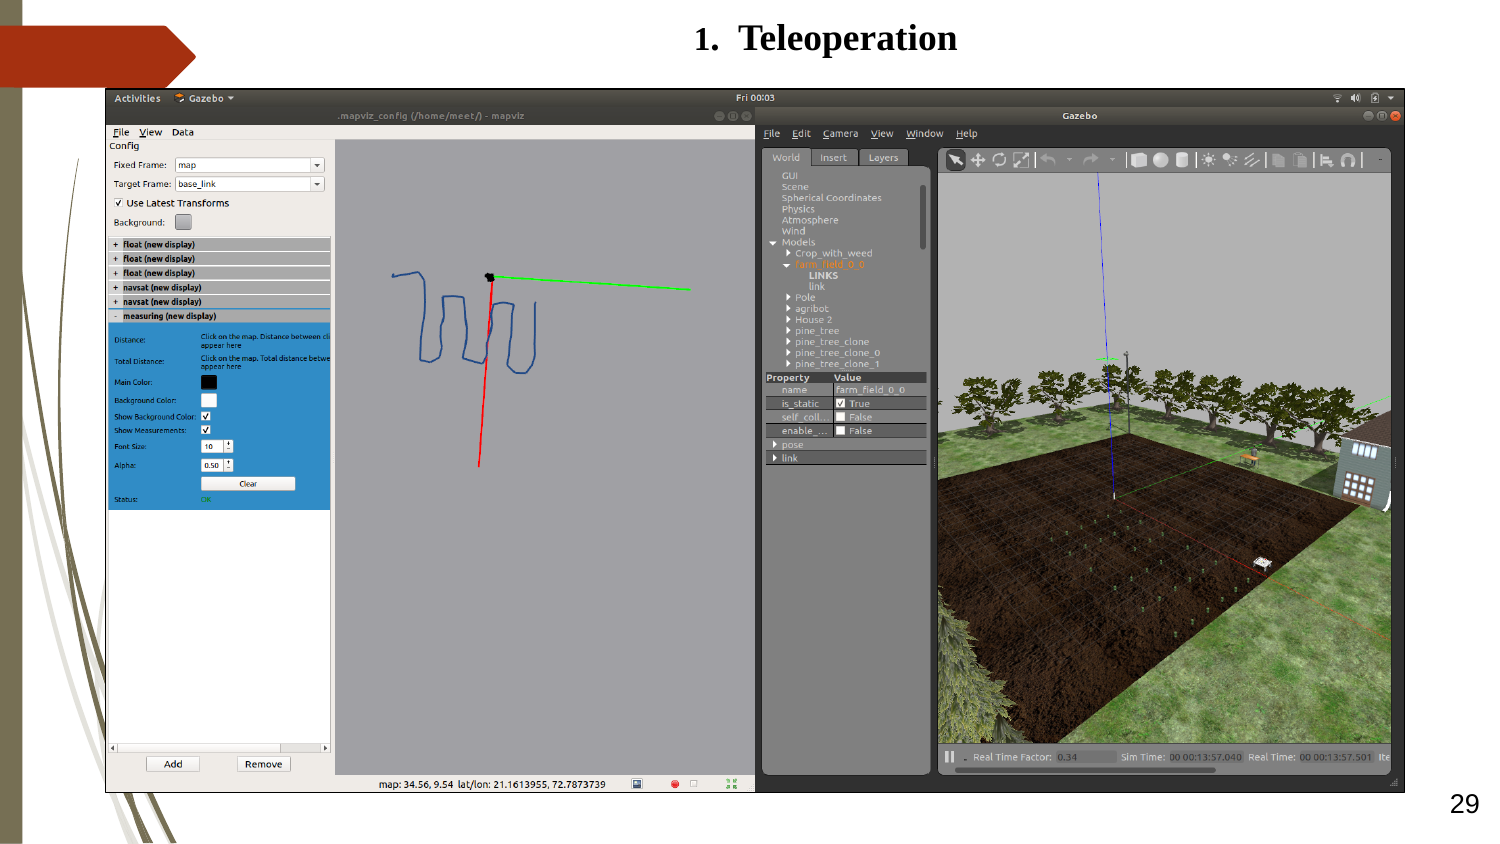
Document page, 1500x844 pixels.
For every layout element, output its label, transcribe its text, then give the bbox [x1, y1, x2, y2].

picture [106, 89, 1404, 793]
slide_number 29 [1403, 779, 1494, 844]
title 1. Teleoperation [318, 12, 1275, 59]
